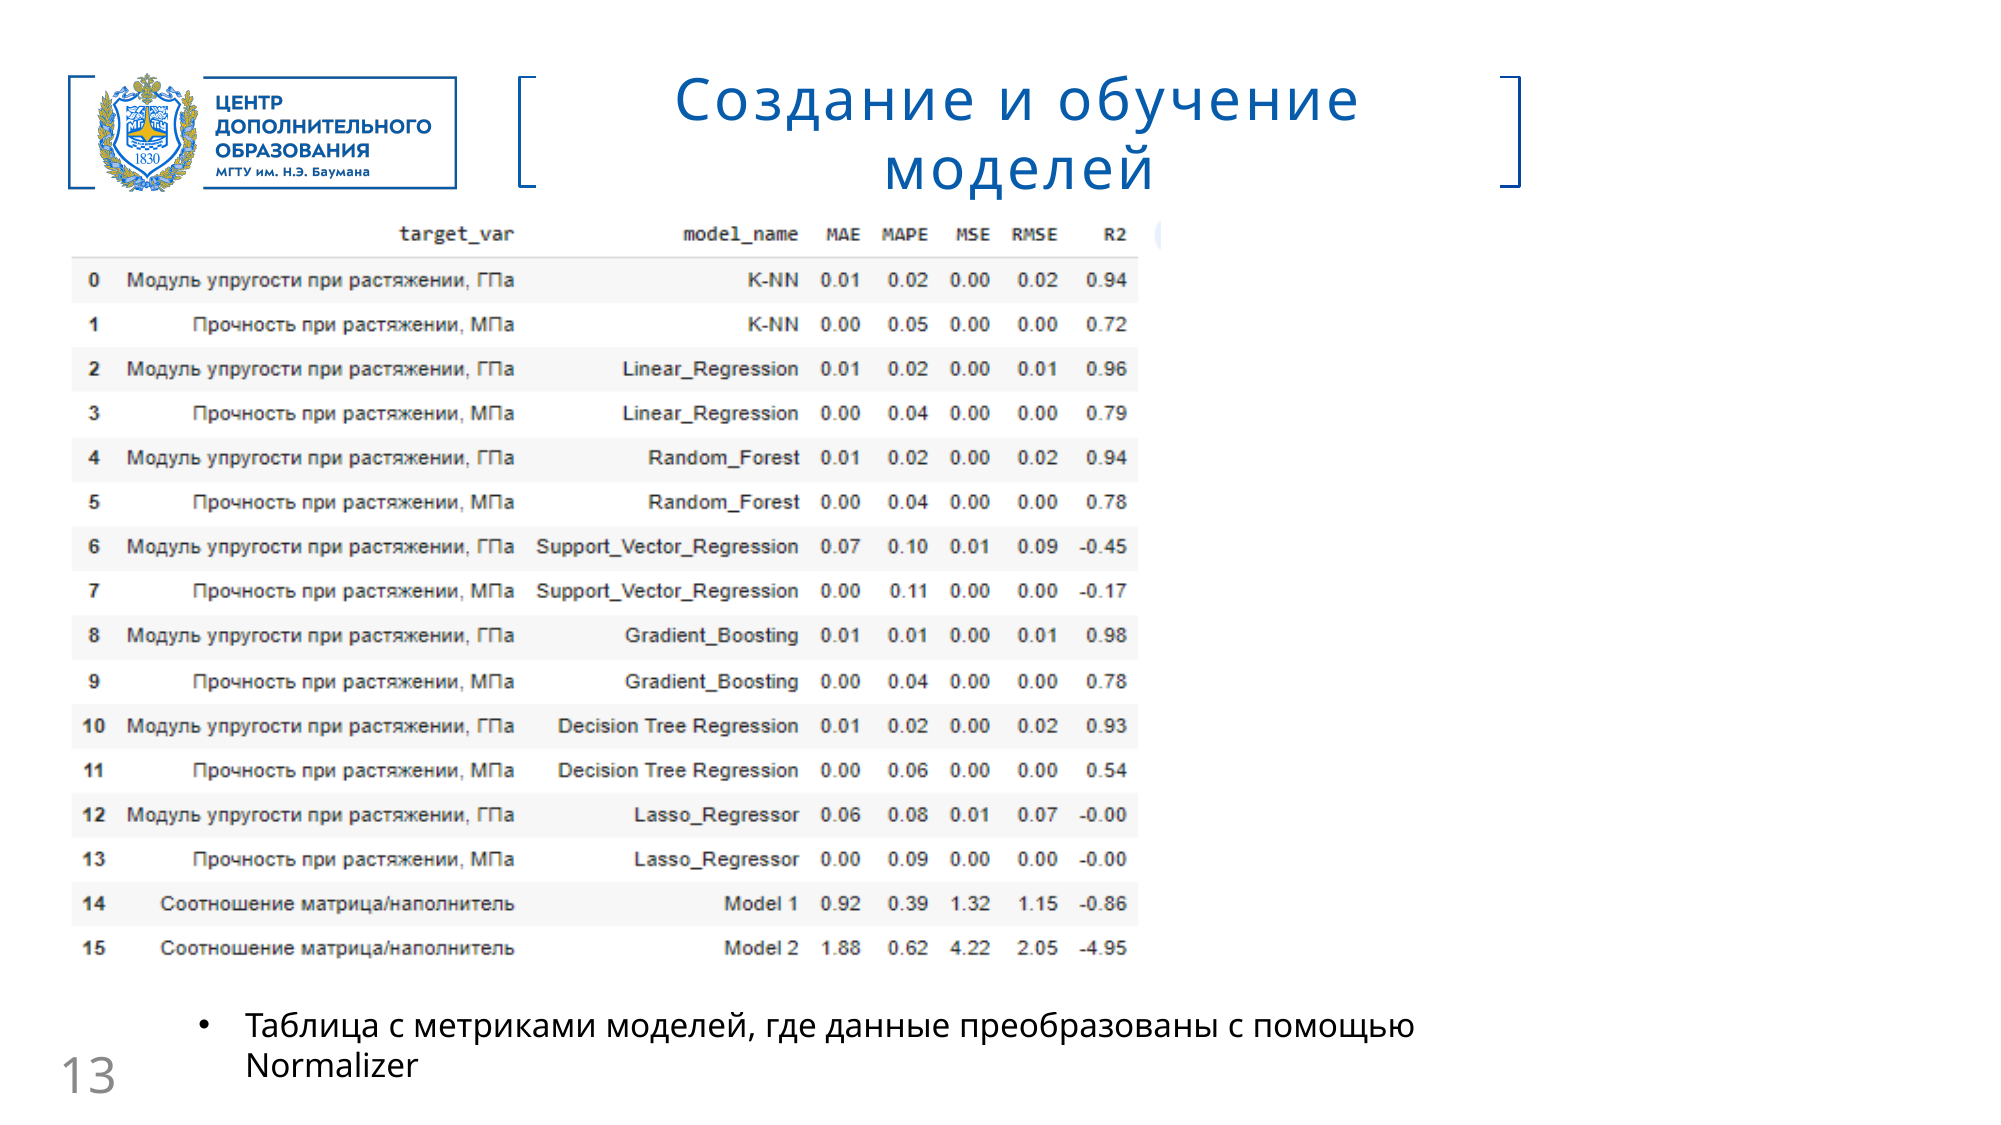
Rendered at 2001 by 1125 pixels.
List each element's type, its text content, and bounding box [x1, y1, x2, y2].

picture [44, 209, 1161, 1012]
picture [68, 73, 457, 192]
text_box Таблица с метриками моделей, где данные преобразованы с помощью Normalizer [183, 996, 1510, 1092]
slide_number 13 [44, 1055, 139, 1101]
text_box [519, 76, 1520, 187]
